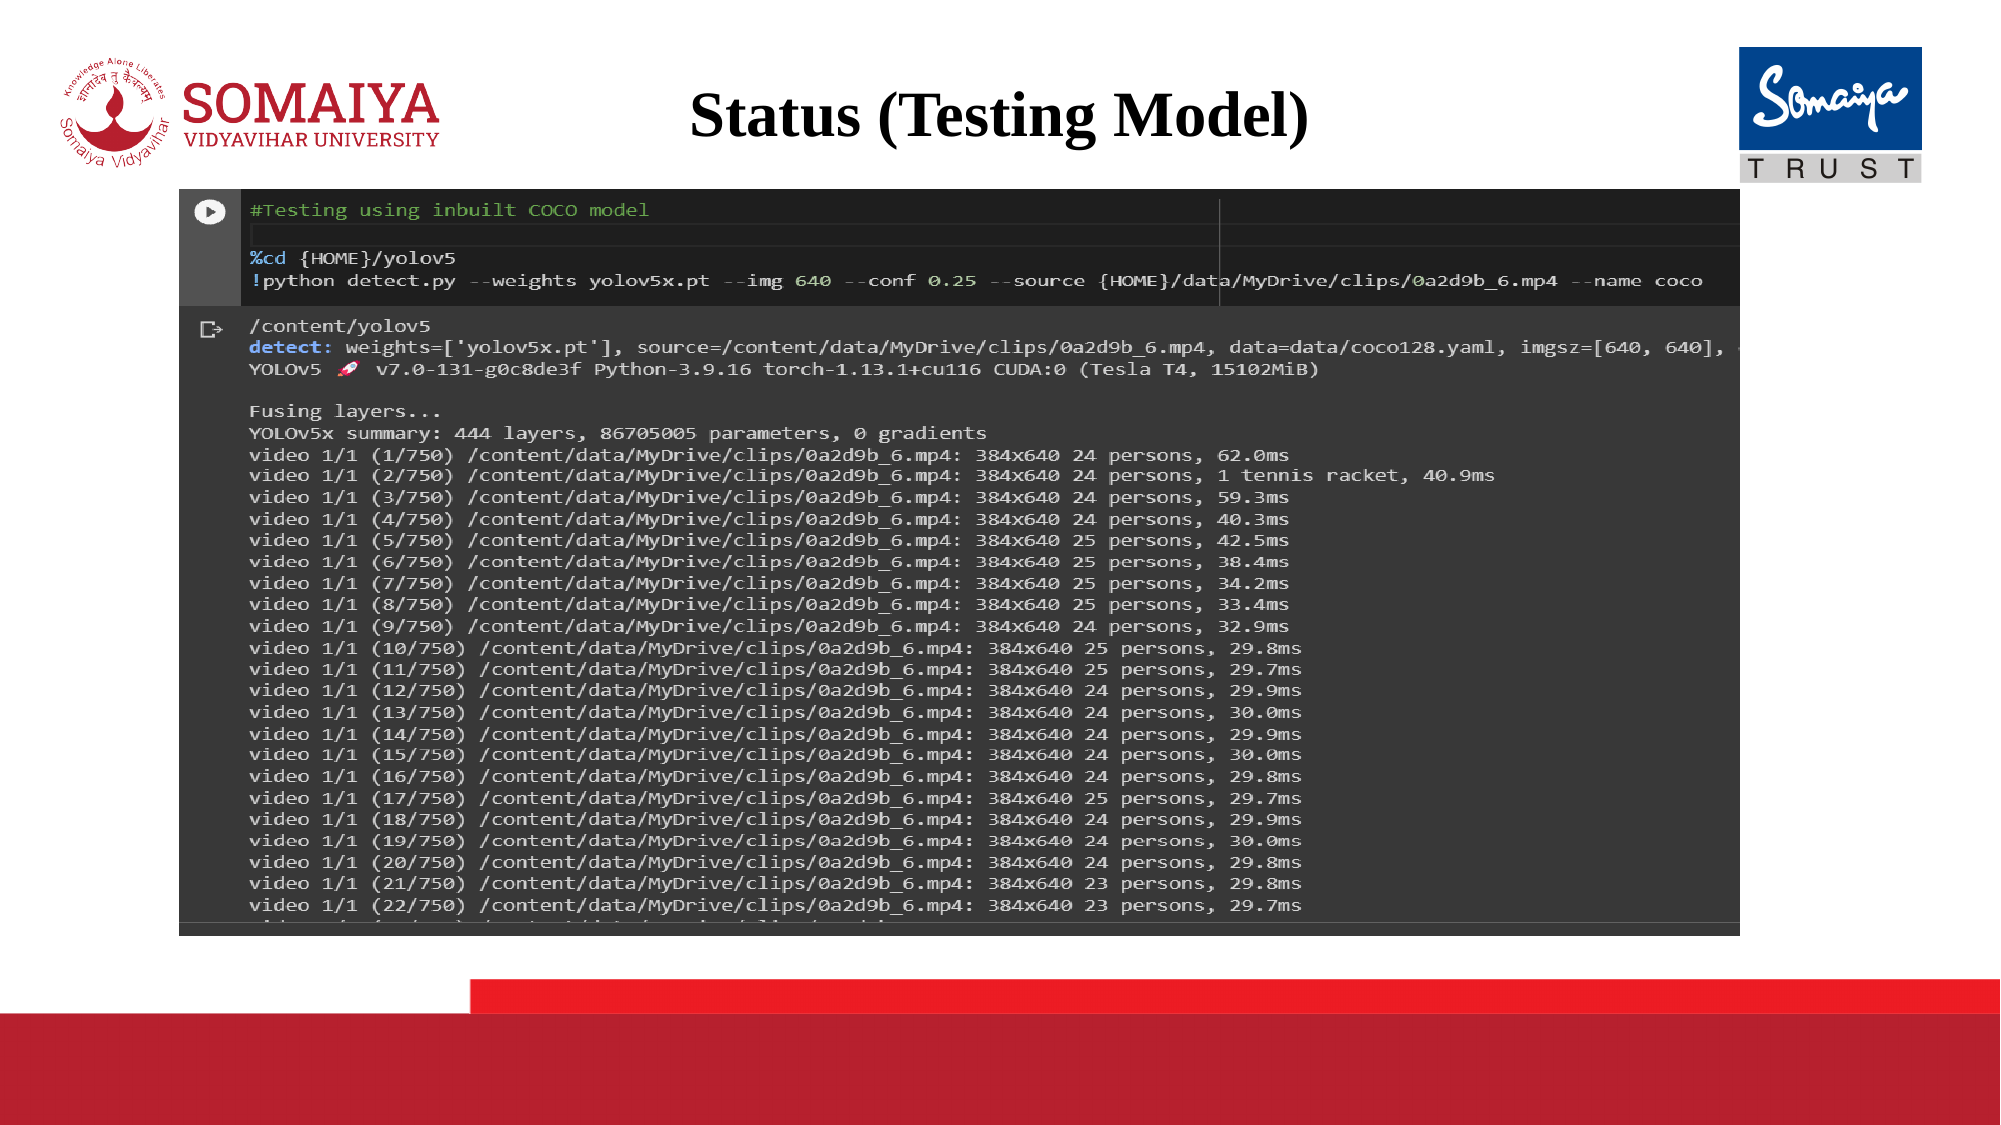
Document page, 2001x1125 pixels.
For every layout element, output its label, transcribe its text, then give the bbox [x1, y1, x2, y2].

picture [0, 40, 2000, 1125]
title Status (Testing Model) [635, 47, 1365, 184]
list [1739, 47, 1922, 184]
